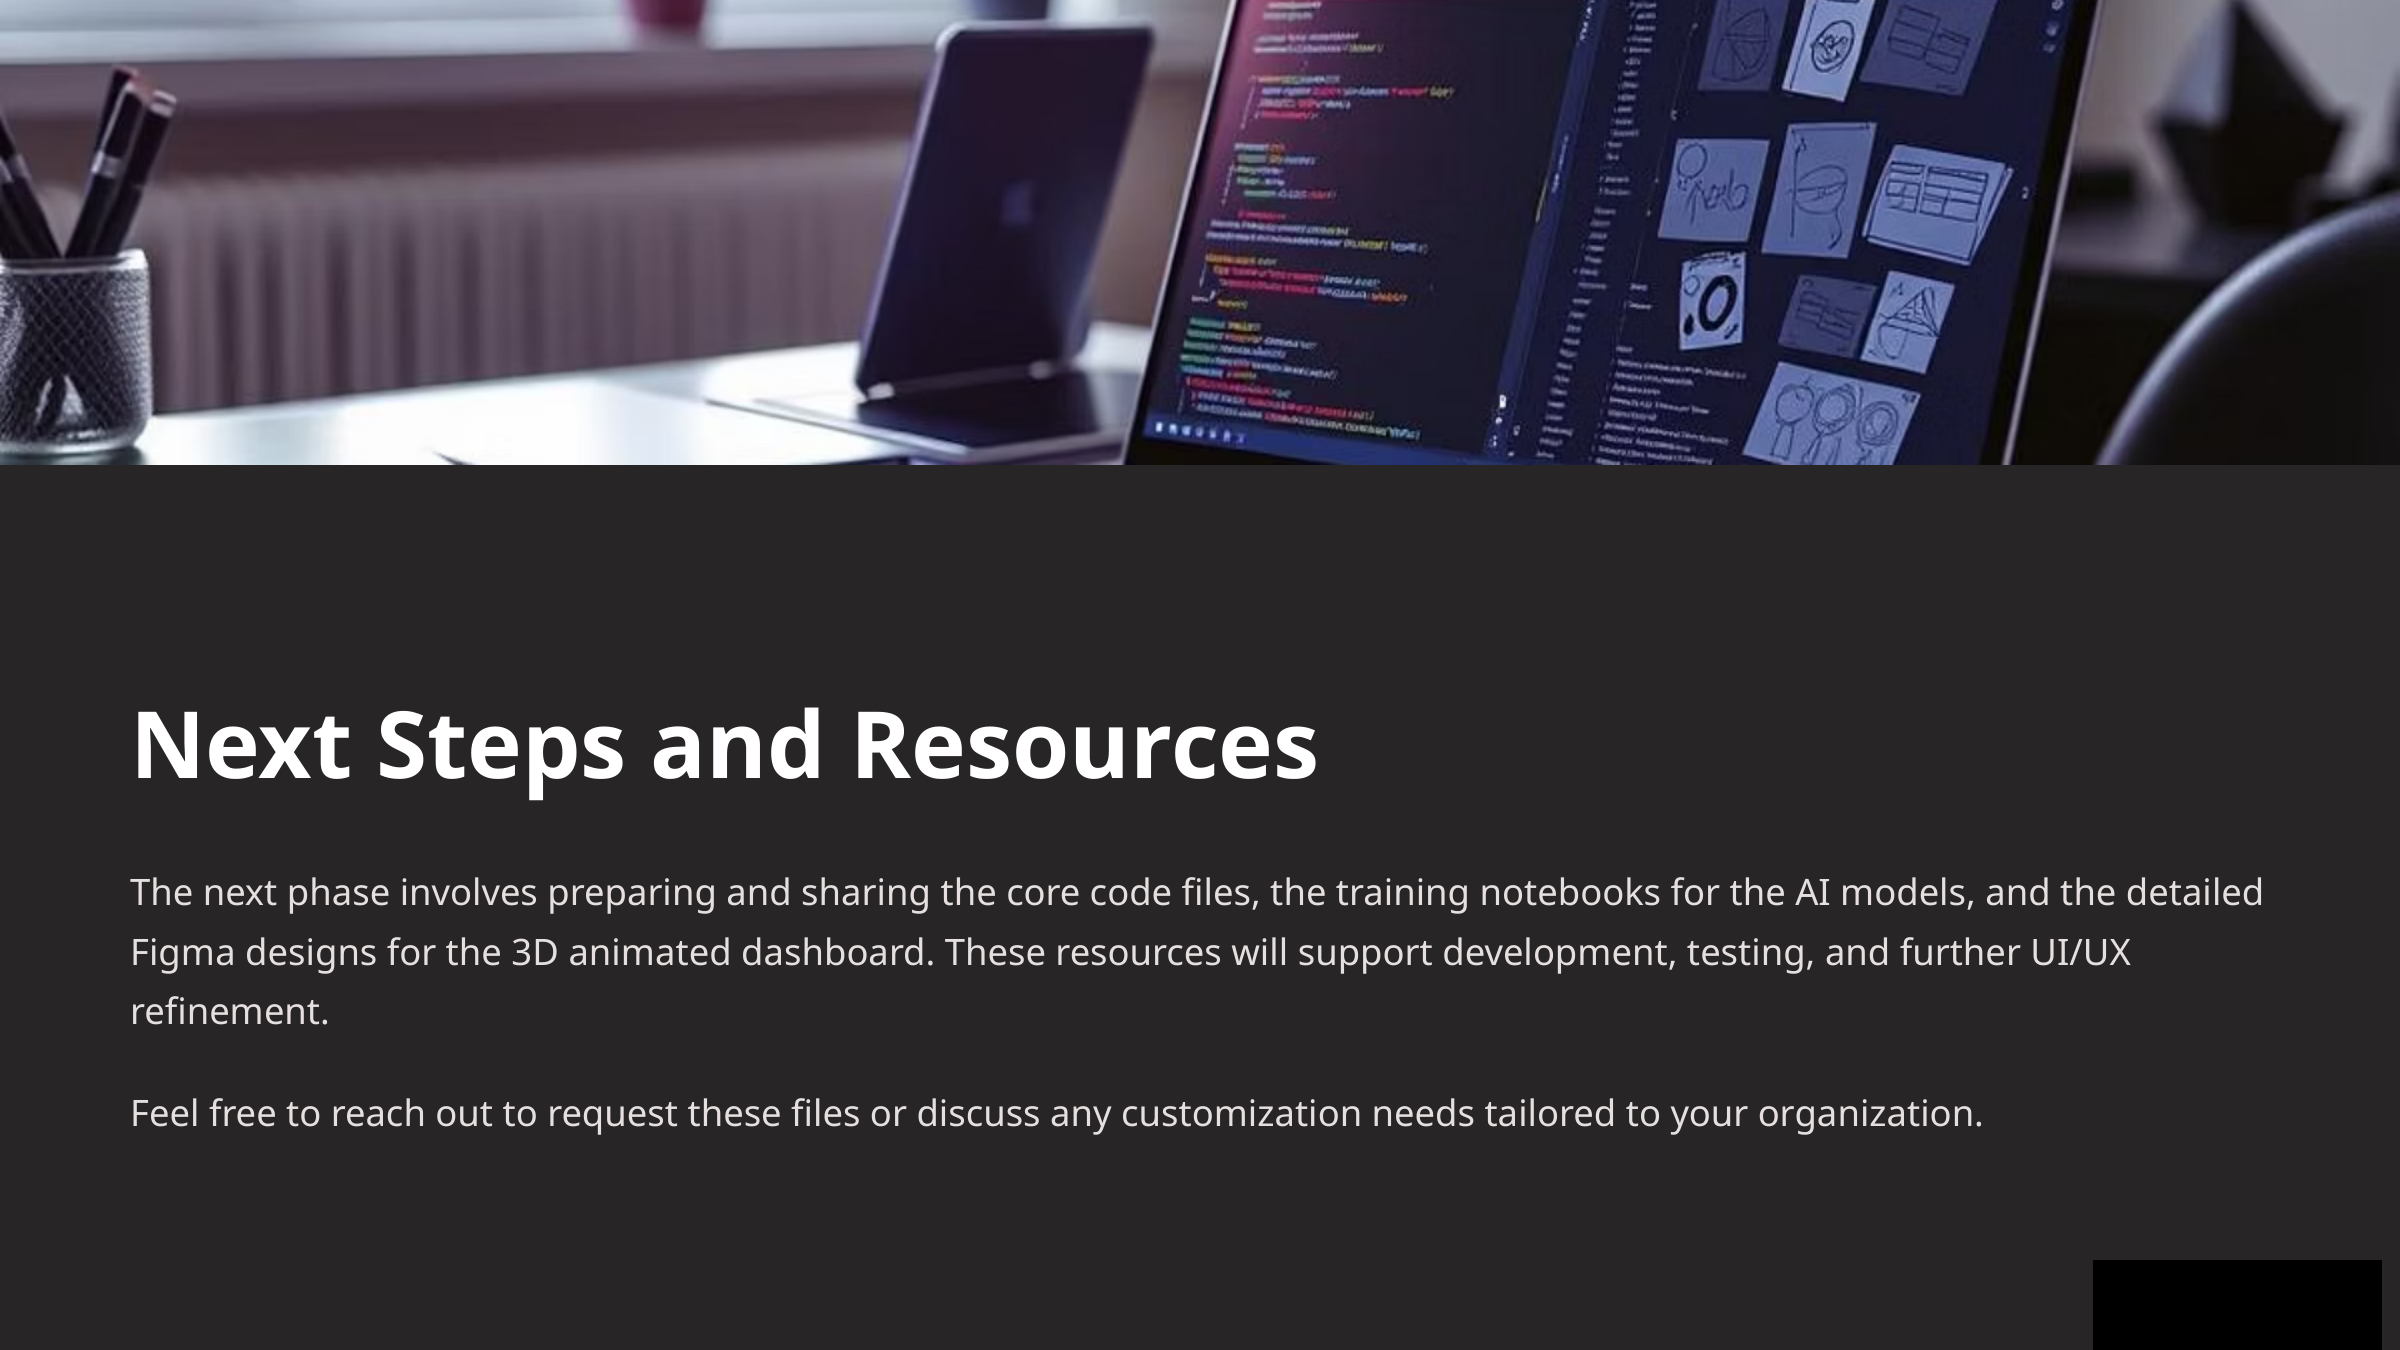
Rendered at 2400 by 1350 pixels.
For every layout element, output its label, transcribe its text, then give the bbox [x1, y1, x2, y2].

picture [0, 0, 2400, 466]
text_box The next phase involves preparing and sharing the core code files, the training notebooks for the AI models, and the detailed Figma designs for the 3D animated dashboard. These resources will support development, testing, and further UI/UX refinement. [130, 853, 2270, 1033]
text_box [2093, 1260, 2382, 1350]
text_box Next Steps and Resources [130, 681, 1321, 798]
text_box Feel free to reach out to request these files or discuss any customization needs tailored to your organization. [130, 1073, 2270, 1134]
picture [2382, 1271, 2389, 1339]
